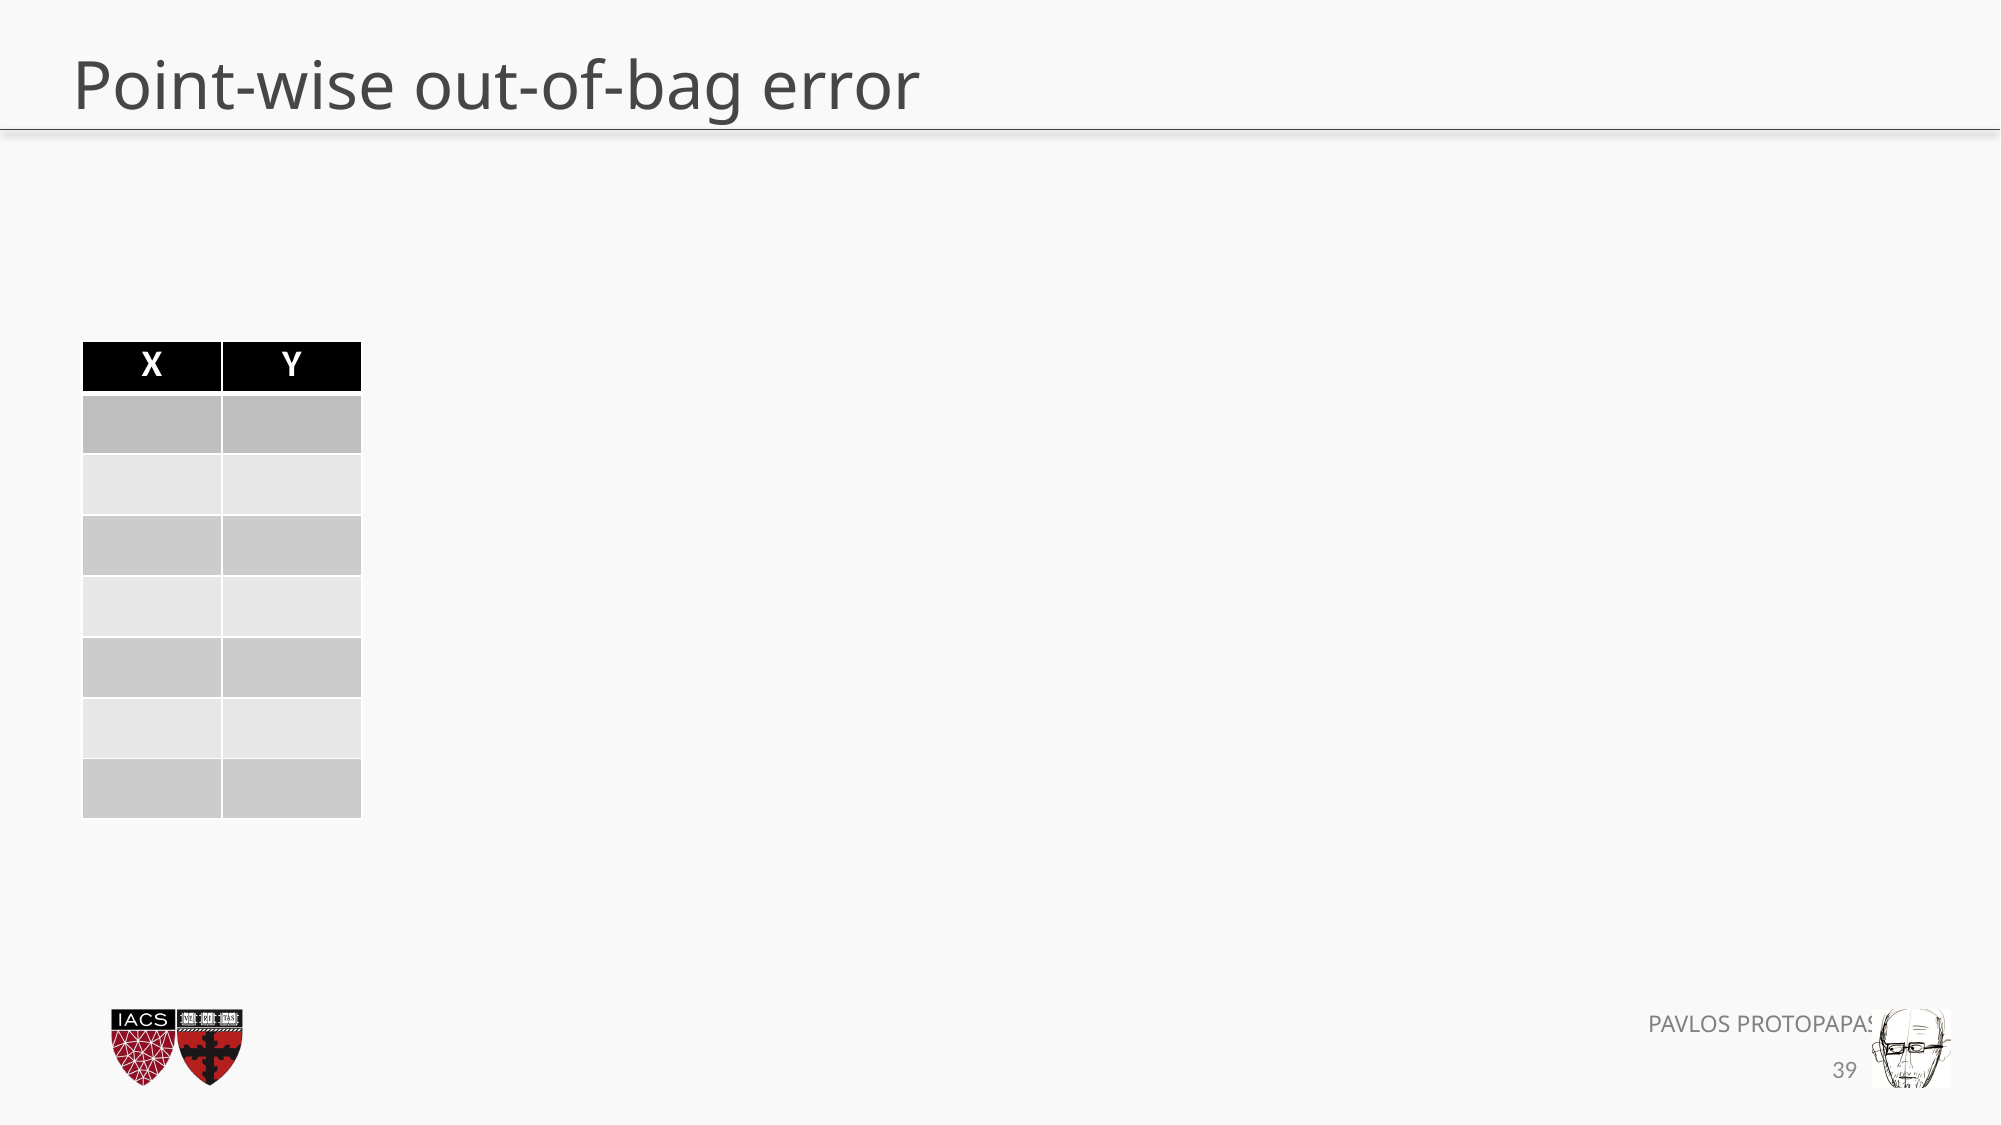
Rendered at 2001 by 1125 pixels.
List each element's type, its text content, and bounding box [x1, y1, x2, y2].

slide_number 39 [1405, 1038, 1873, 1099]
title Point-wise out-of-bag error [57, 35, 1943, 162]
picture [1872, 1009, 1951, 1088]
picture [109, 1009, 243, 1086]
